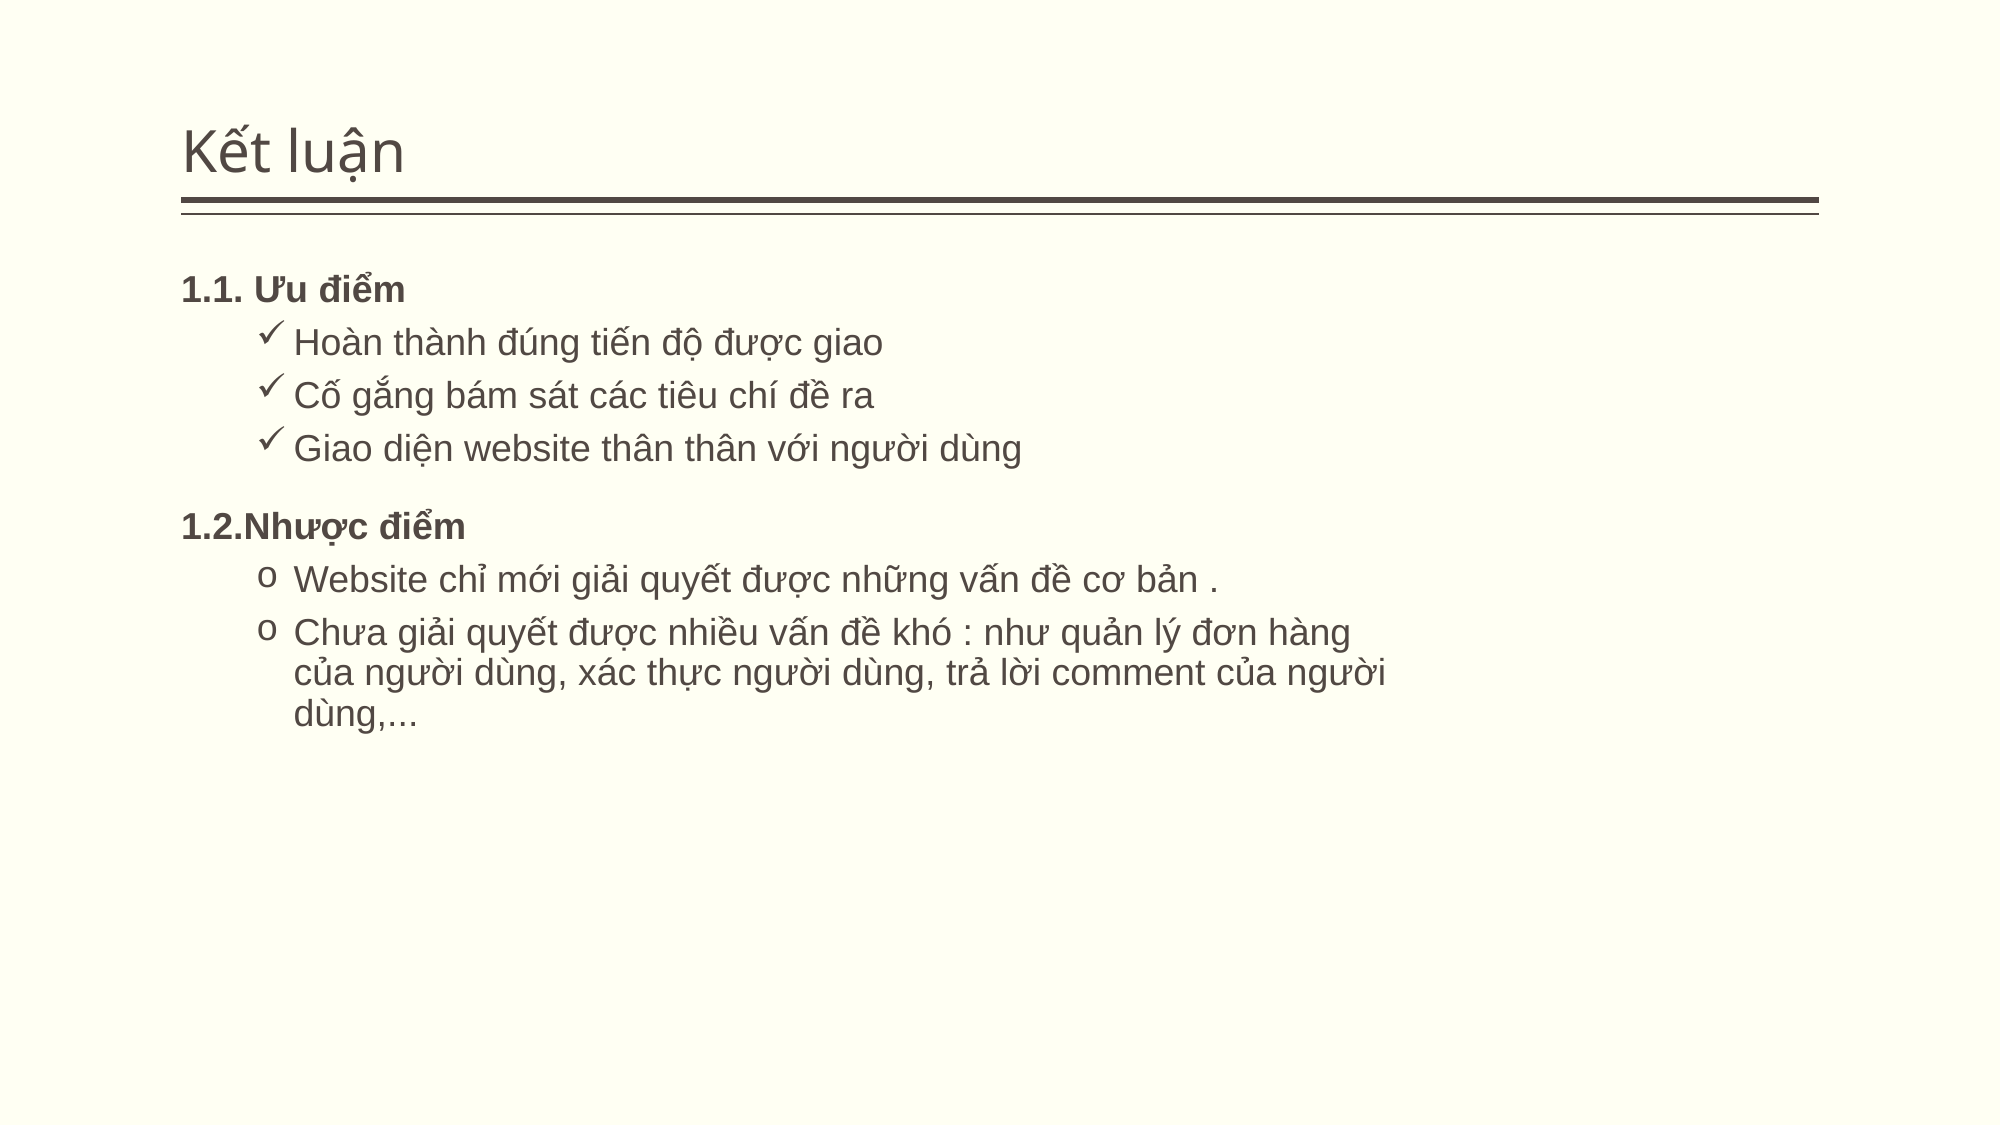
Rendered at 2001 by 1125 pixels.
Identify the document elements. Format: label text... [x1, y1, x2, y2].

list 1.1. Ưu điểm Hoàn thành đúng tiến độ được giao Cố gắng bám sát các tiêu chí đề ra Giao diện website thân thân với người dùng 1.2.Nhược điểm Website chỉ mới giải quyết được những vấn đề cơ bản . Chưa giải quyết được nhiều vấn đề khó : như quản lý đơn hàng của người dùng, xác thực người dùng, trả lời comment của người dùng,... [181, 262, 1405, 1013]
title Kết luận [181, 12, 1819, 193]
